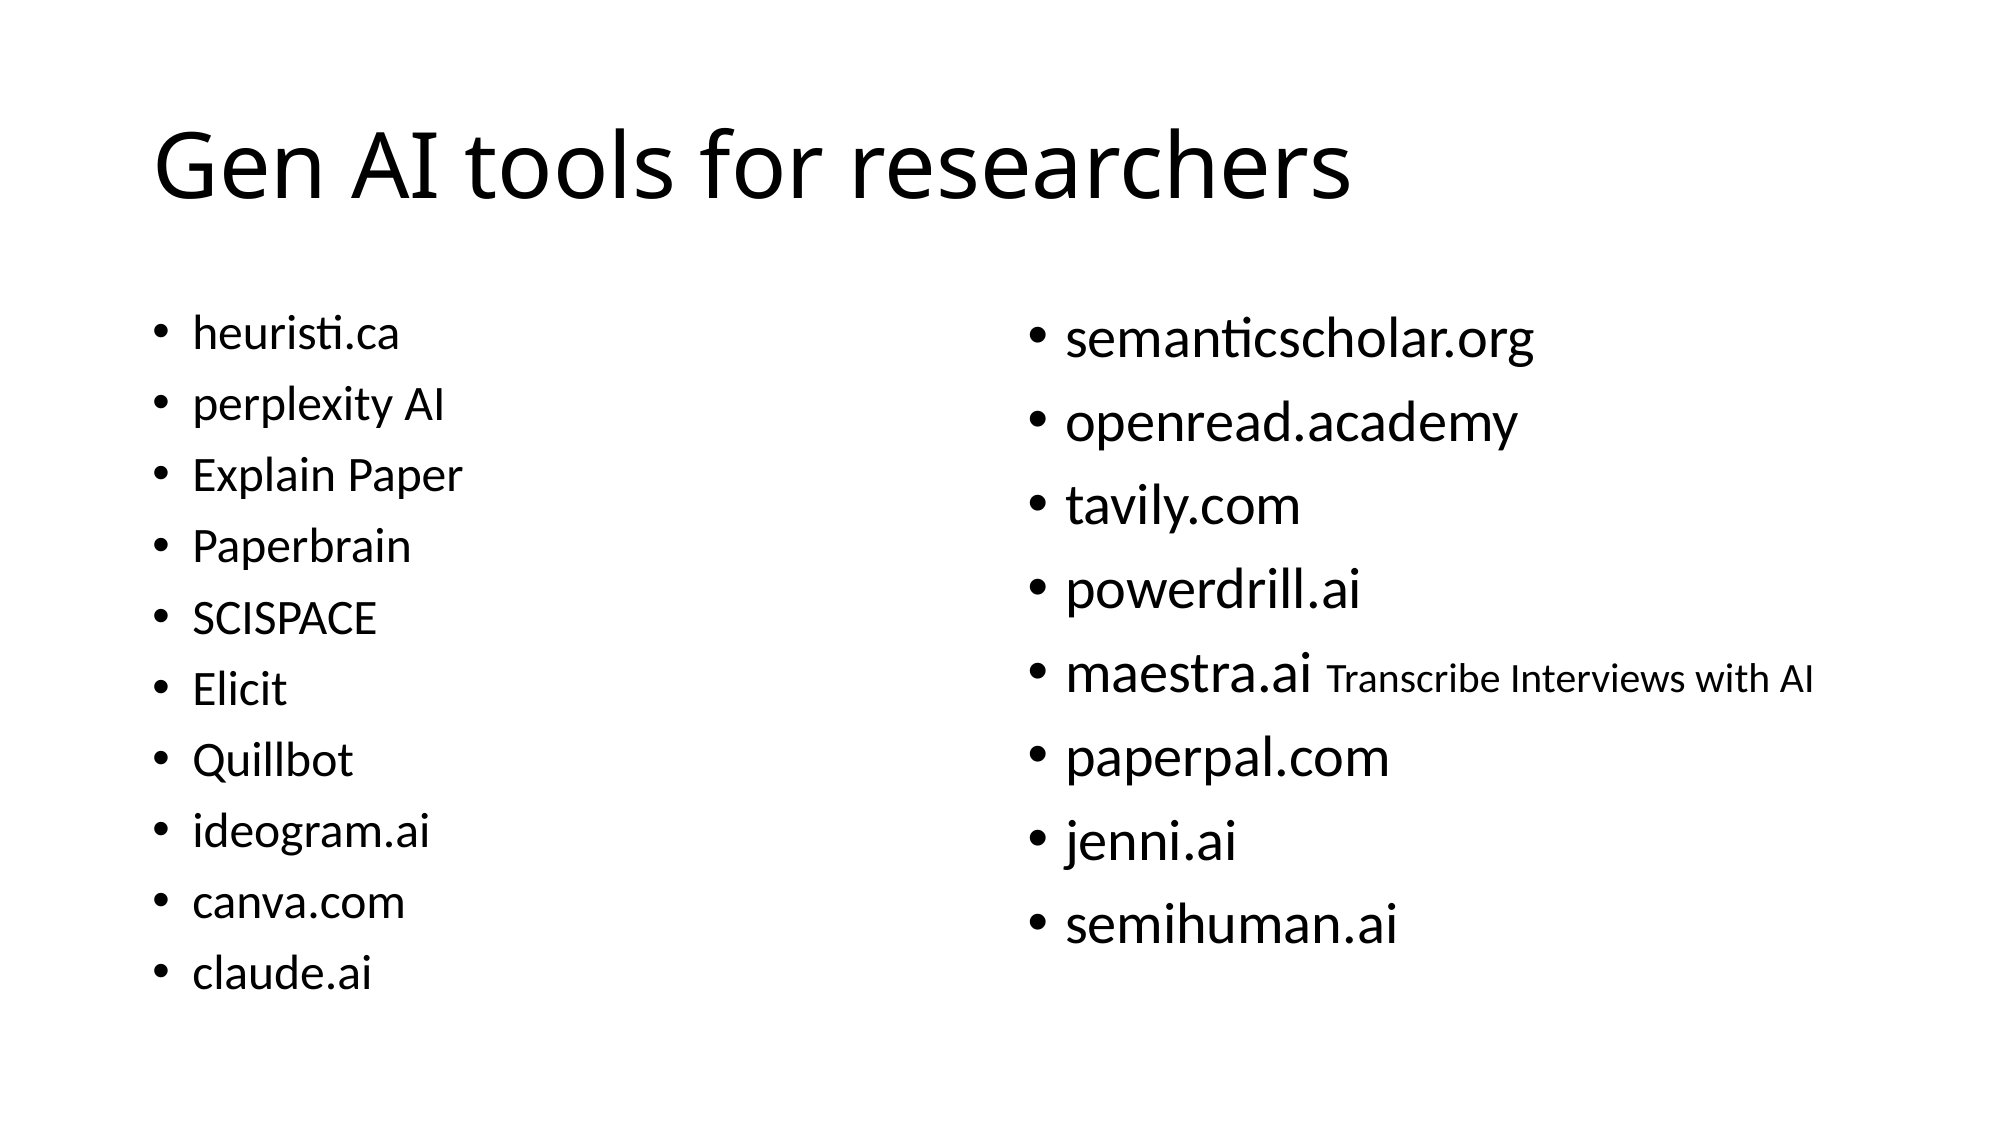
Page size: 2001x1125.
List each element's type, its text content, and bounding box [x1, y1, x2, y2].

list heuristi.ca perplexity AI Explain Paper Paperbrain SCISPACE Elicit Quillbot ideogram.ai canva.com claude.ai [137, 299, 988, 1014]
title Gen AI tools for researchers [137, 59, 1863, 278]
list semanticscholar.org openread.academy tavily.com powerdrill.ai maestra.ai Transcribe Interviews with AI paperpal.com jenni.ai semihuman.ai [1012, 299, 1863, 1014]
